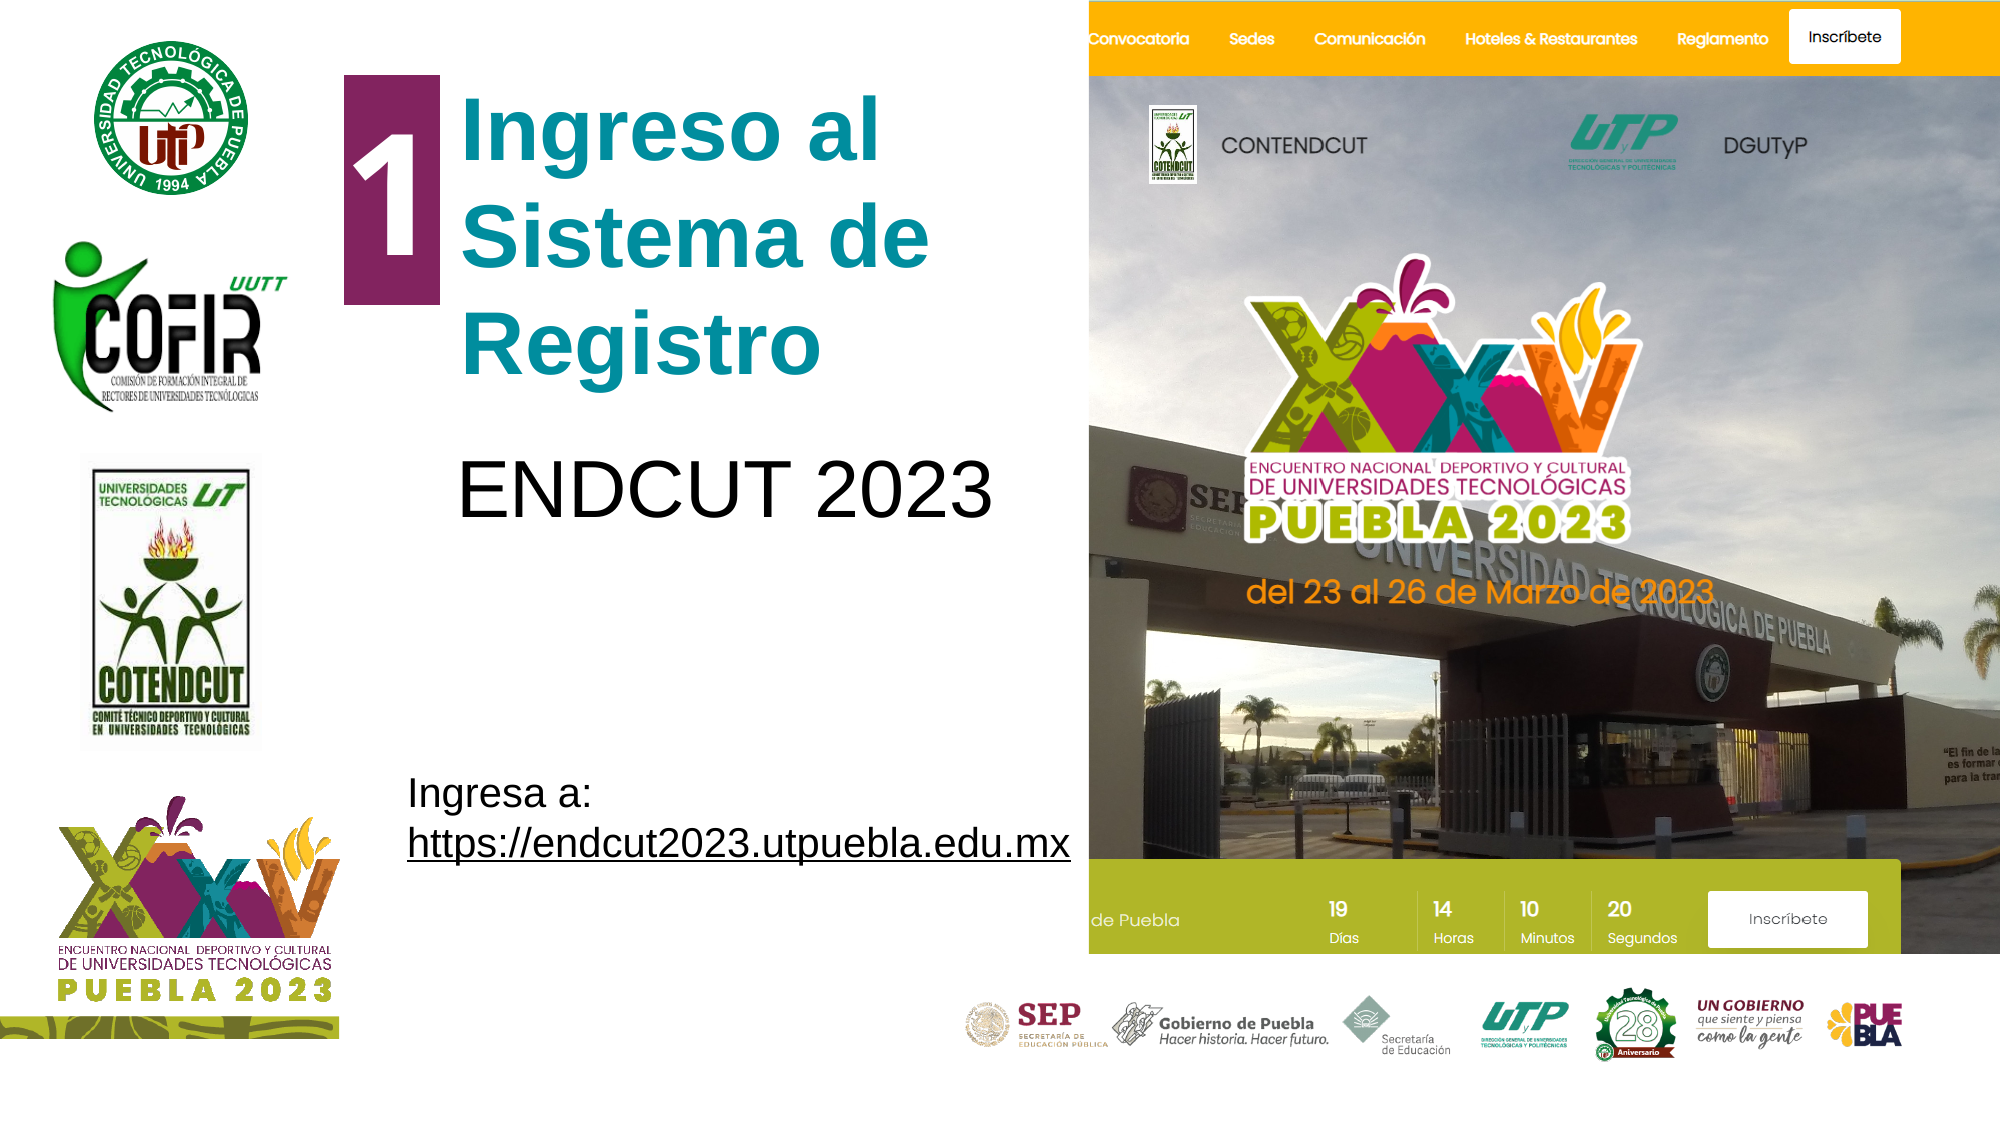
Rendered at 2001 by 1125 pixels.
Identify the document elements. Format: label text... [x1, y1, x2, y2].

text_box 1 [328, 71, 463, 305]
picture [79, 452, 262, 752]
picture [94, 40, 248, 195]
picture [1088, 0, 2000, 955]
picture [34, 233, 308, 433]
title Ingreso al Sistema de Registro [445, 71, 1032, 392]
text_box Ingresa a: https://endcut2023.utpuebla.edu.mx [392, 750, 1083, 881]
picture [0, 779, 363, 1039]
picture [954, 973, 1913, 1076]
list ENDCUT 2023 [441, 429, 1043, 563]
